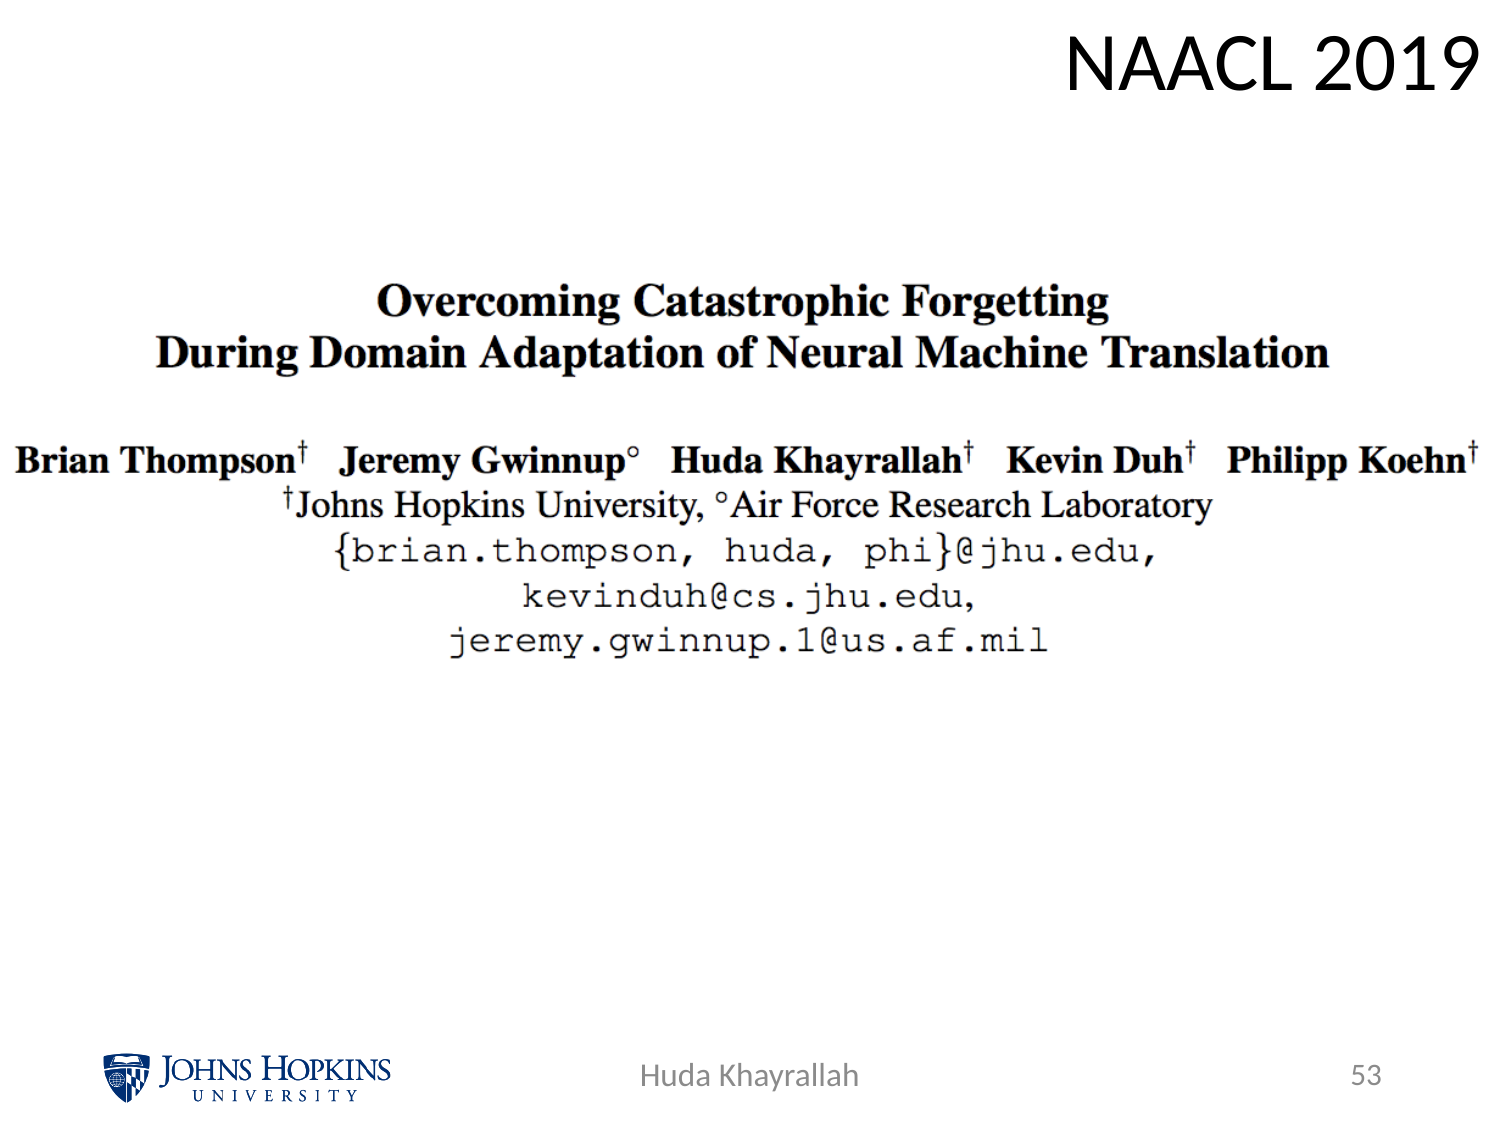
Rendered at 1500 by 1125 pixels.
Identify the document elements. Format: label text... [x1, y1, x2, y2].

picture [0, 261, 1500, 687]
text_box NAACL 2019 [1046, 0, 1500, 115]
slide_number 52 [1059, 1042, 1397, 1103]
footer Huda Khayrallah [496, 1042, 1004, 1103]
